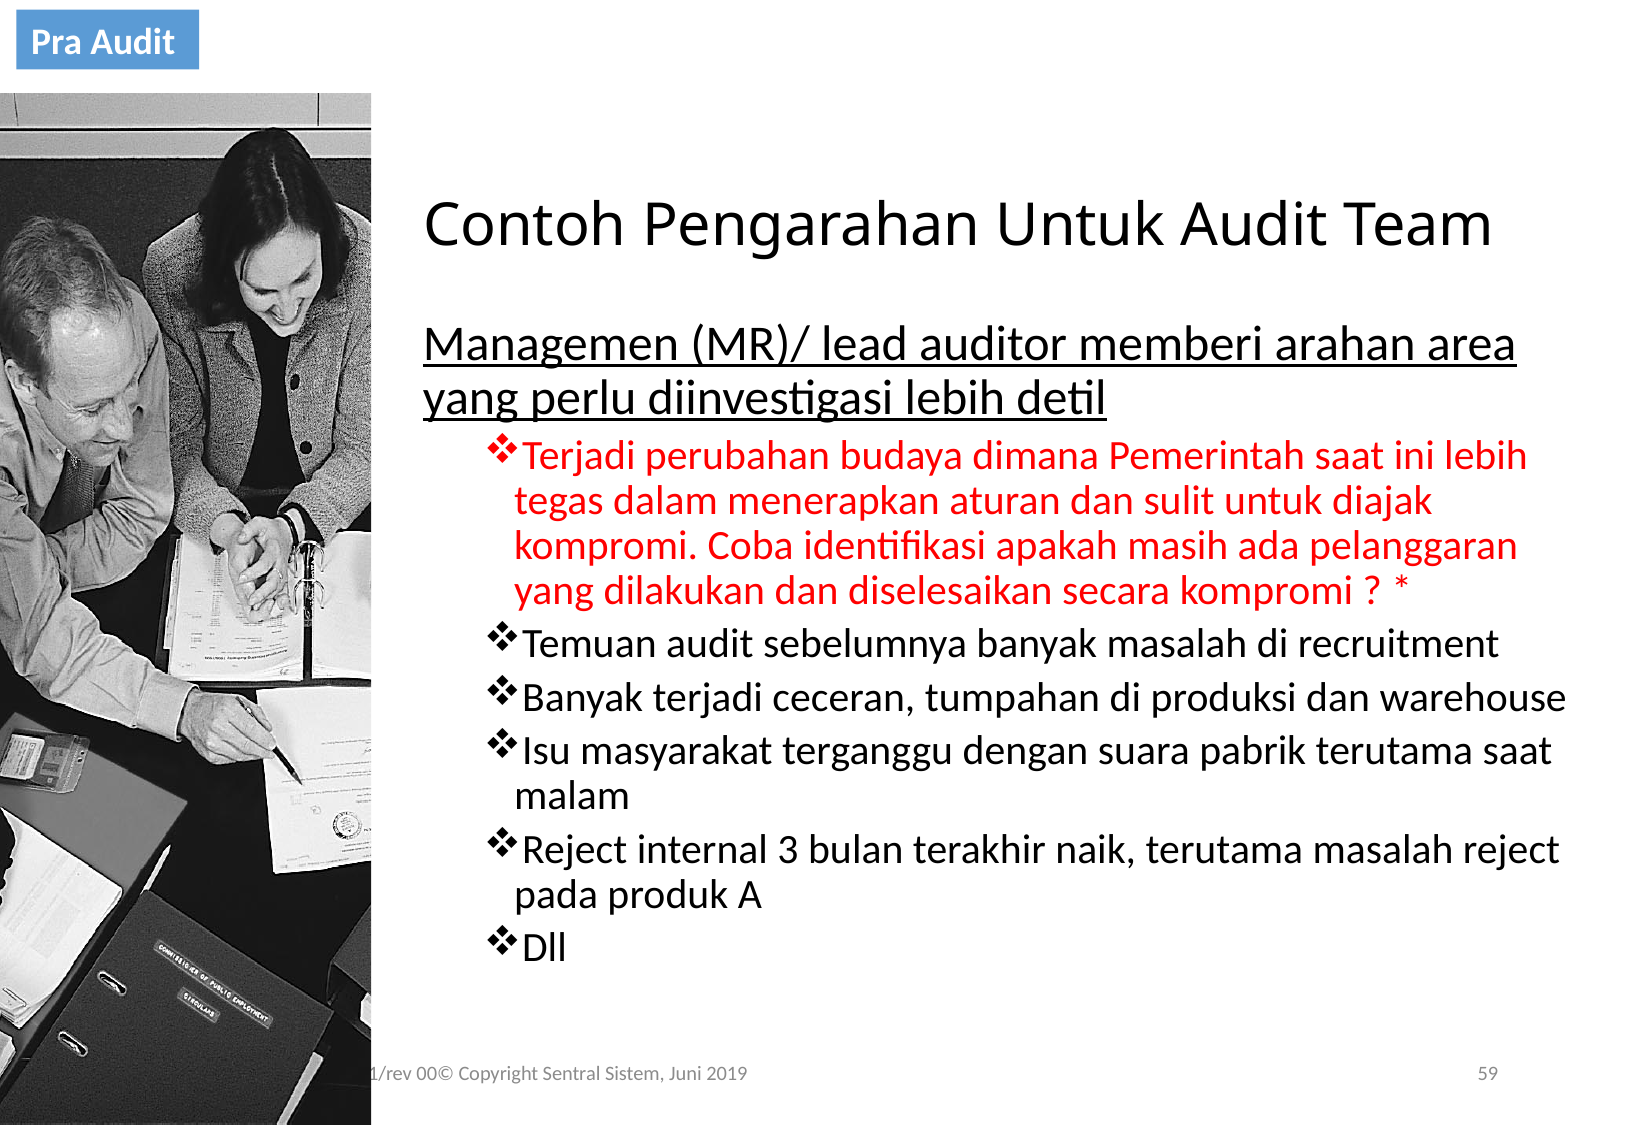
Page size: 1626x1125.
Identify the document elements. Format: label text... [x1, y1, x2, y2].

list Managemen (MR)/ lead auditor memberi arahan area yang perlu diinvestigasi lebih detil Terjadi perubahan budaya dimana Pemerintah saat ini lebih tegas dalam menerapkan aturan dan sulit untuk diajak kompromi. Coba identifikasi apakah masih ada pelanggaran yang dilakukan dan diselesaikan secara kompromi ? * Temuan audit sebelumnya banyak masalah di recruitment Banyak terjadi ceceran, tumpahan di produksi dan warehouse Isu masyarakat terganggu dengan suara pabrik terutama saat malam Reject internal 3 bulan terakhir naik, terutama masalah reject pada produk A Dll [407, 309, 1610, 997]
text_box Pra Audit [16, 9, 200, 70]
footer Audit integrasi ISO 9001 & ISO 45001 1/rev 00© Copyright Sentral Sistem, Juni 2019 [372, 1042, 1087, 1103]
slide_number 59 [1147, 1042, 1514, 1103]
picture [0, 93, 372, 1125]
title Contoh Pengarahan Untuk Audit Team [402, 183, 1516, 270]
